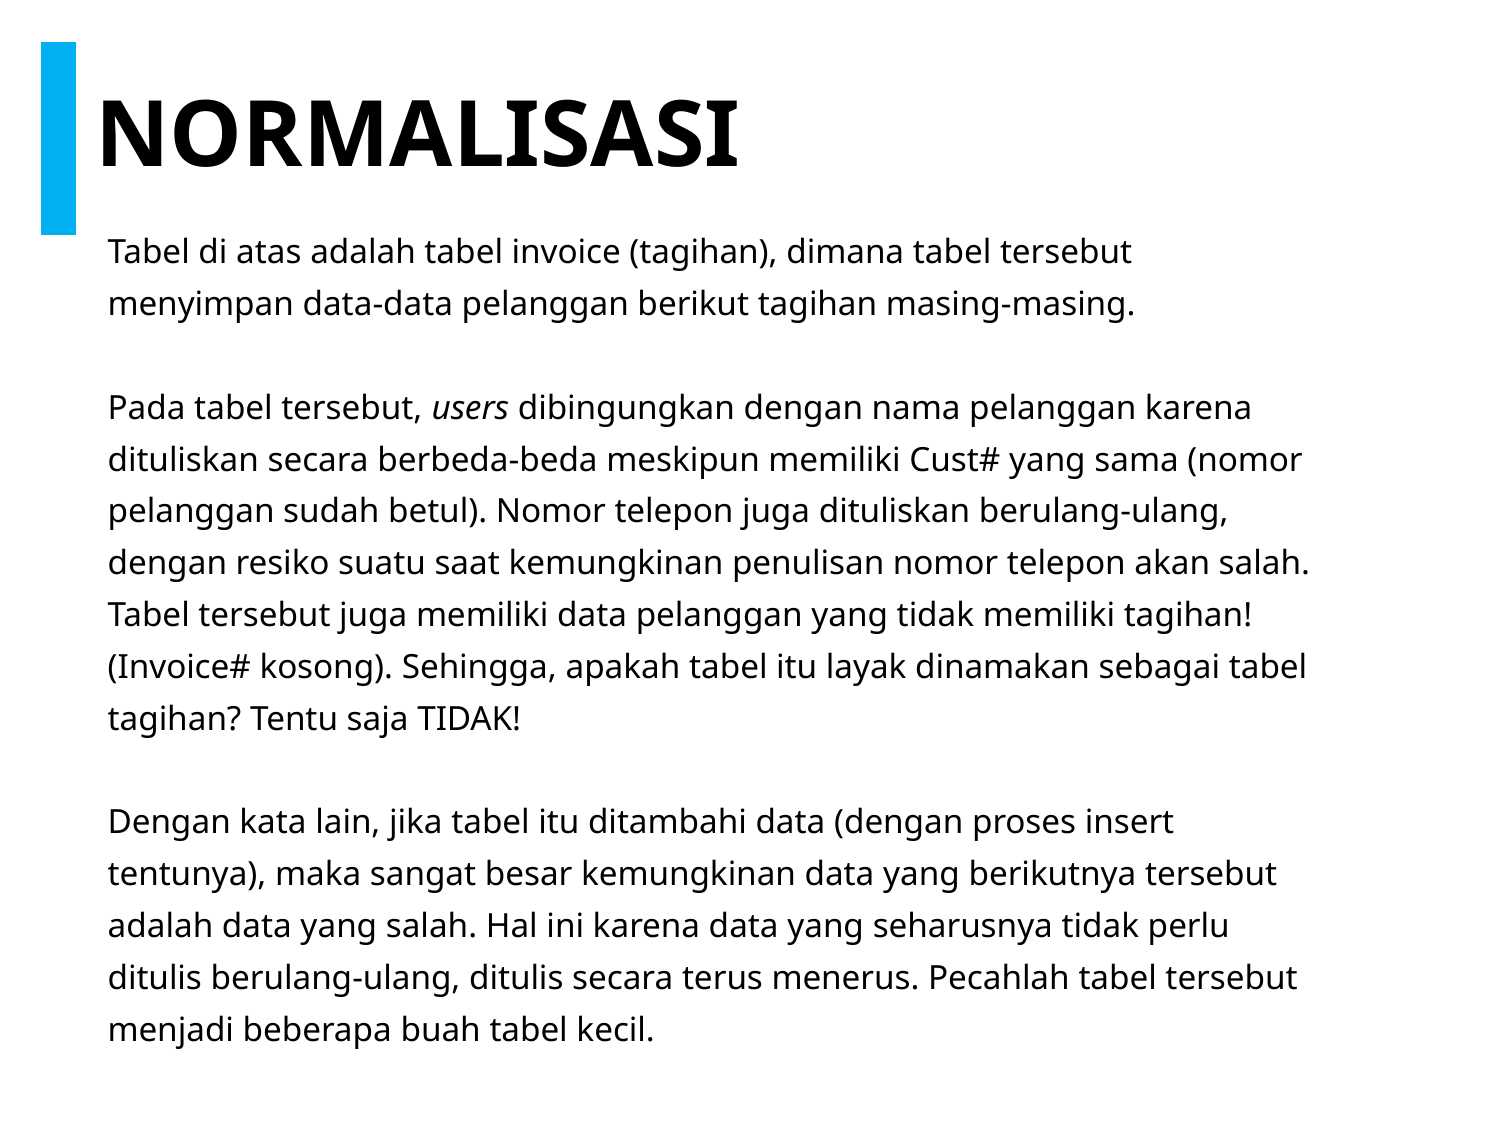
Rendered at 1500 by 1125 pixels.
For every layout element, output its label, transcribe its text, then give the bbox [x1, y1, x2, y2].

text_box Tabel di atas adalah tabel invoice (tagihan), dimana tabel tersebut menyimpan data-data pelanggan berikut tagihan masing-masing. Pada tabel tersebut, users dibingungkan dengan nama pelanggan karena dituliskan secara berbeda-beda meskipun memiliki Cust# yang sama (nomor pelanggan sudah betul). Nomor telepon juga dituliskan berulang-ulang, dengan resiko suatu saat kemungkinan penulisan nomor telepon akan salah. Tabel tersebut juga memiliki data pelanggan yang tidak memiliki tagihan! (Invoice# kosong). Sehingga, apakah tabel itu layak dinamakan sebagai tabel tagihan? Tentu saja TIDAK! Dengan kata lain, jika tabel itu ditambahi data (dengan proses insert tentunya), maka sangat besar kemungkinan data yang berikutnya tersebut adalah data yang salah. Hal ini karena data yang seharusnya tidak perlu ditulis berulang-ulang, ditulis secara terus menerus. Pecahlah tabel tersebut menjadi beberapa buah tabel kecil. [93, 210, 1334, 1056]
text_box NORMALISASI [95, 48, 1334, 211]
text_box [62, 12, 1300, 175]
